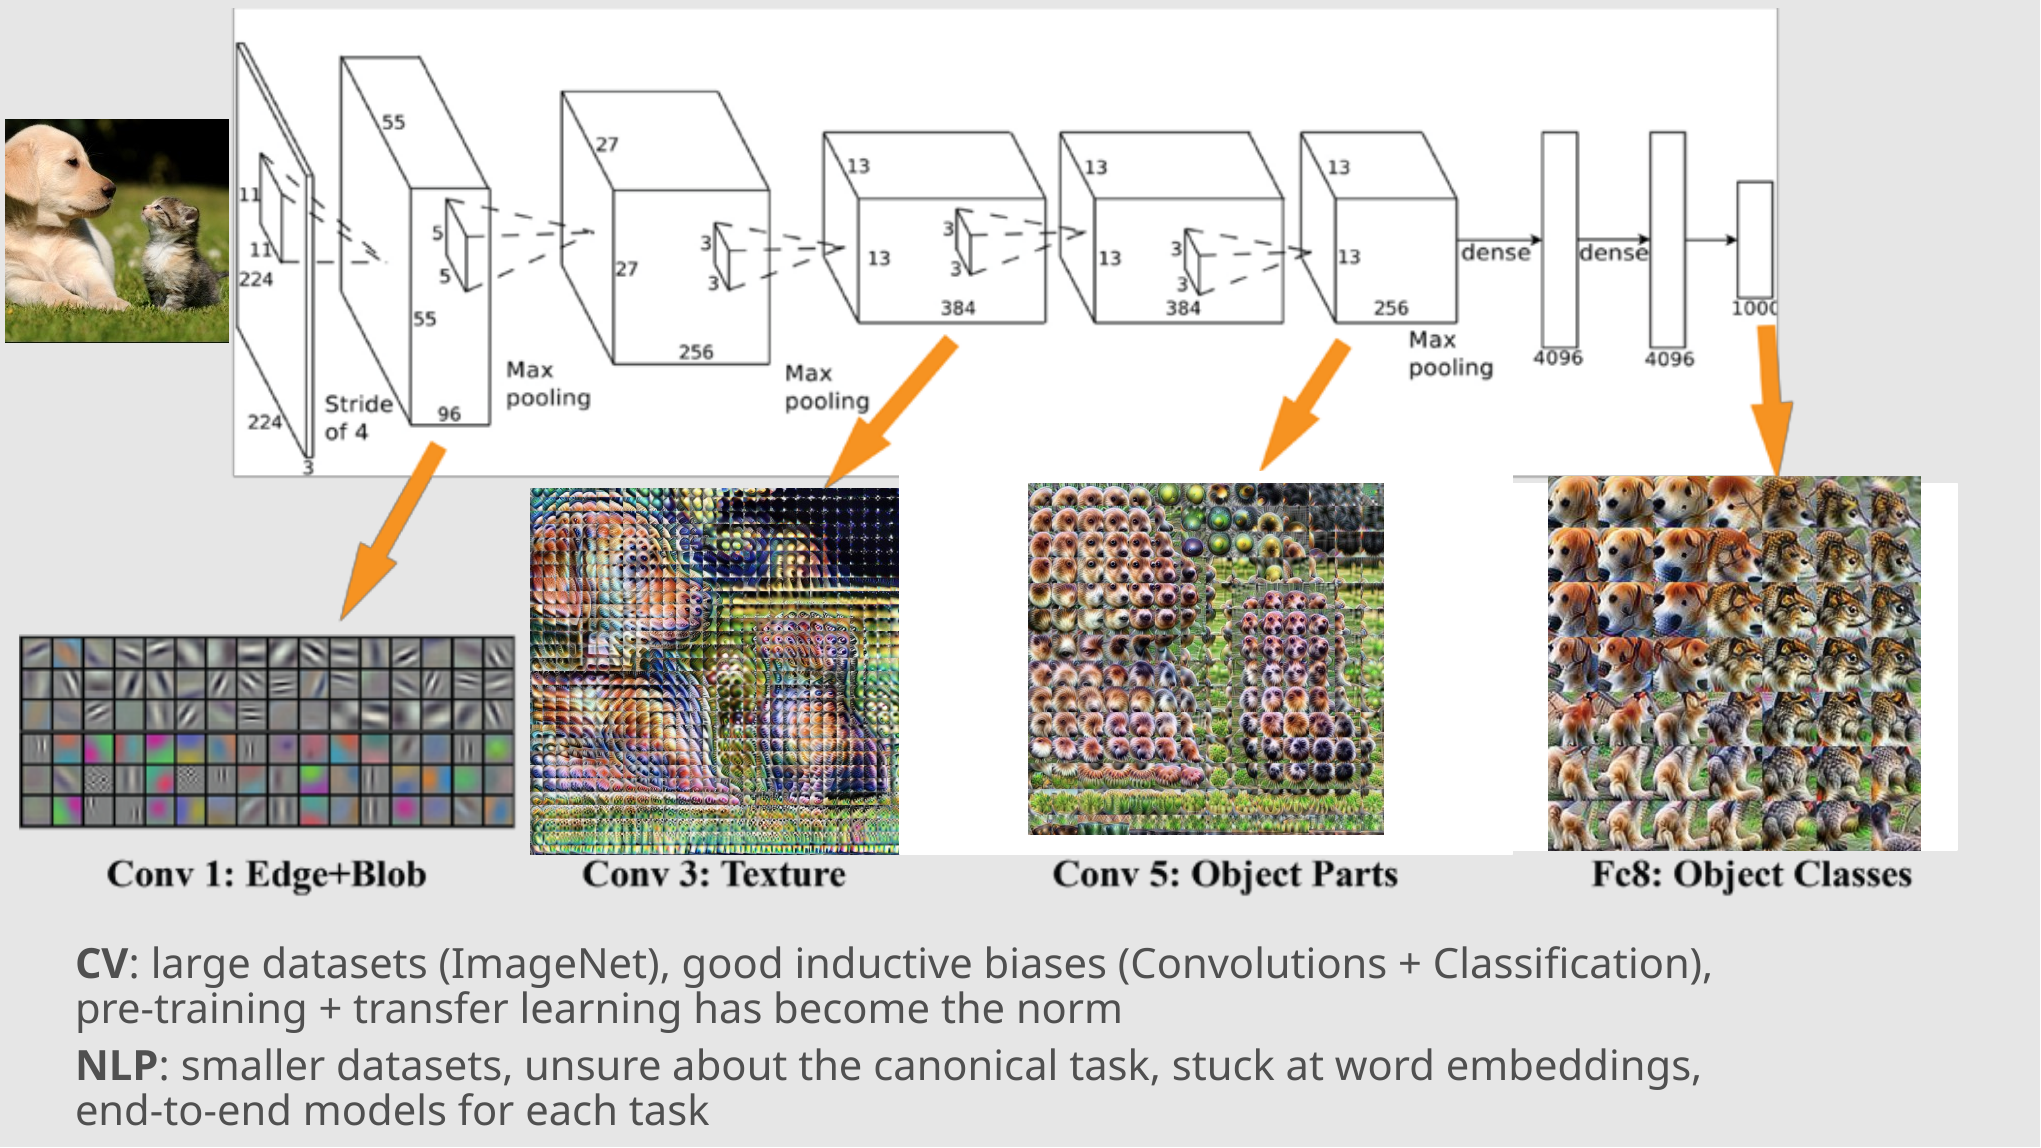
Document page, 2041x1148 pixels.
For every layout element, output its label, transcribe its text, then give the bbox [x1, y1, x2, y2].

text_box CV: large datasets (ImageNet), good inductive biases (Convolutions + Classification), pre-training + transfer learning has become the norm NLP: smaller datasets, unsure about the canonical task, stuck at word embeddings, end-to-end models for each task [45, 918, 1808, 1148]
picture [4, 8, 1958, 901]
